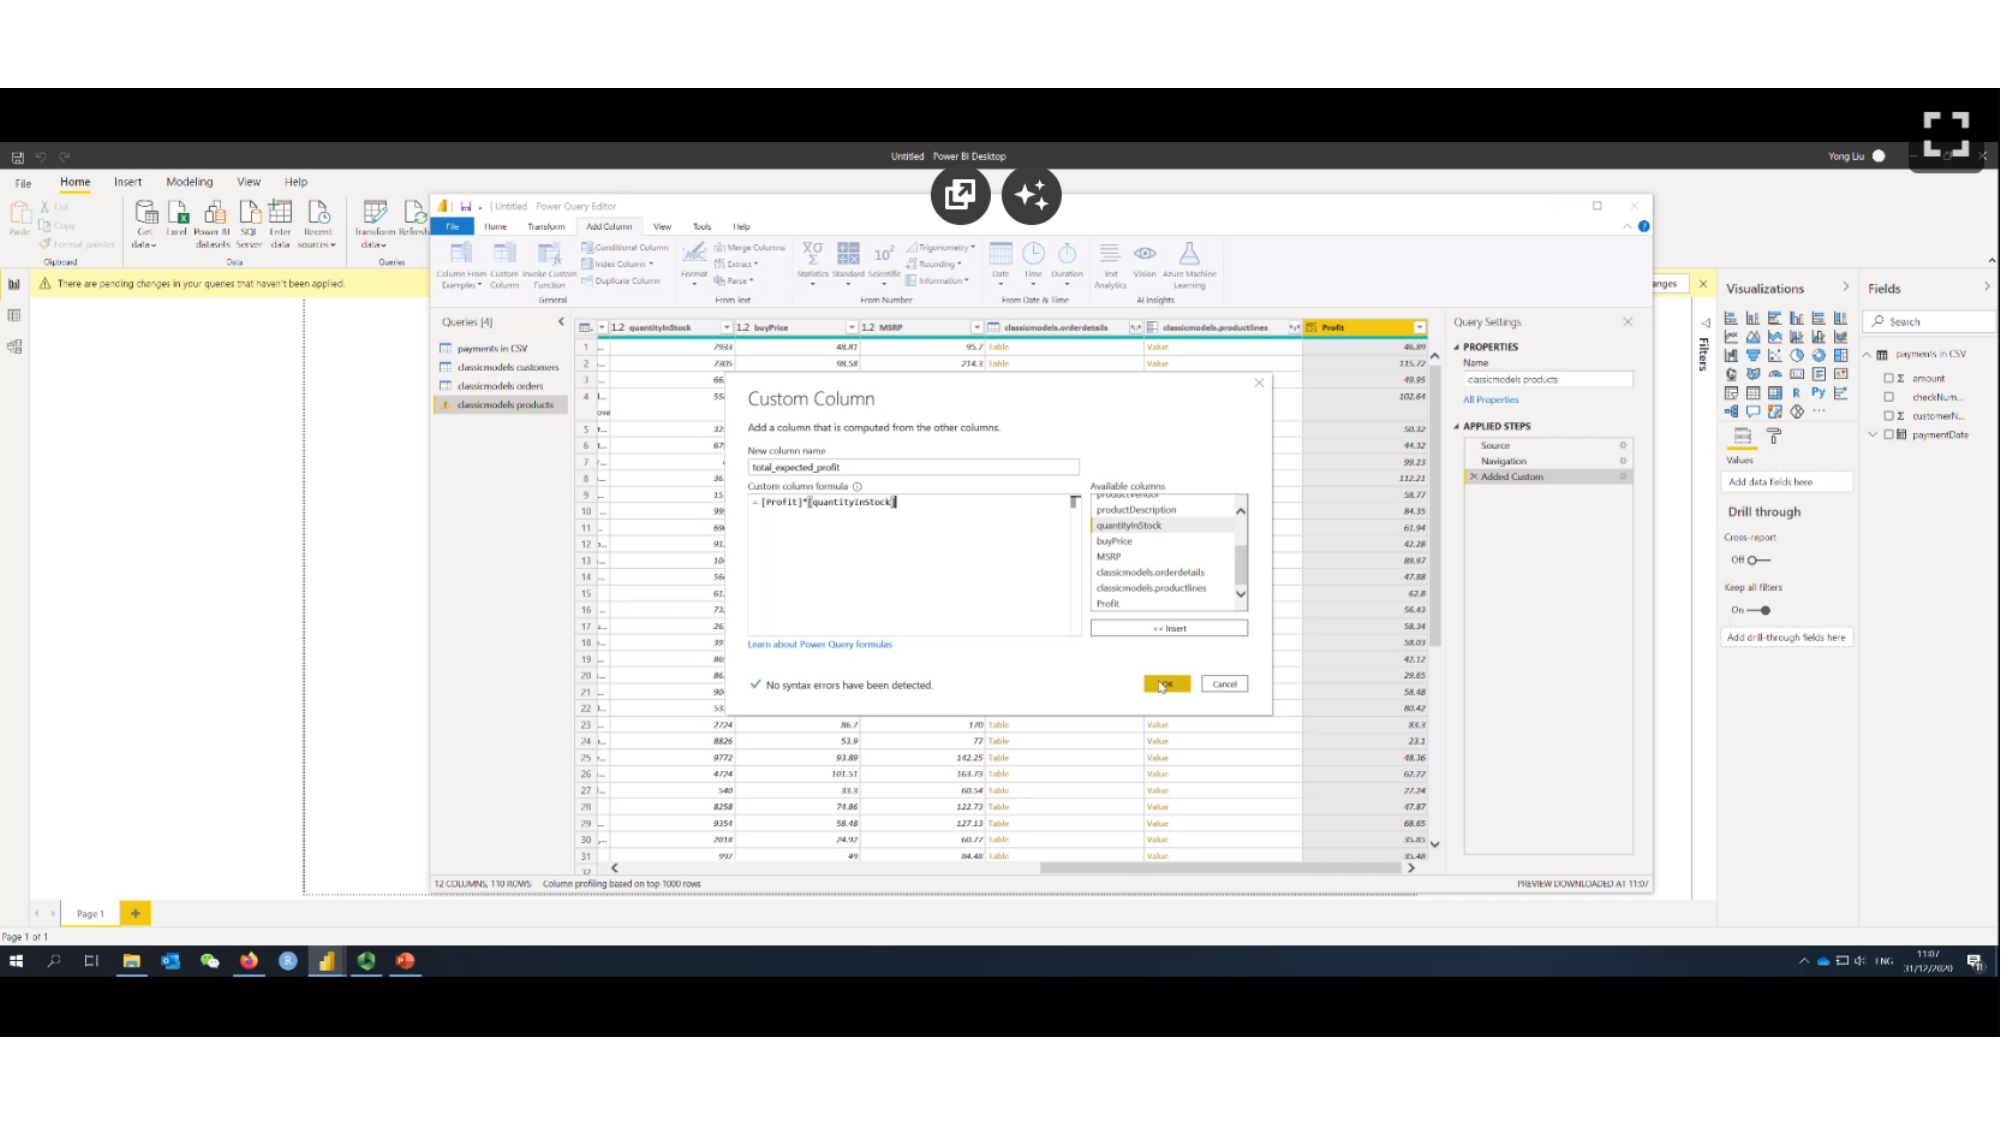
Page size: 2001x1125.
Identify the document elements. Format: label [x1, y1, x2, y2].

picture [0, 88, 2000, 1037]
